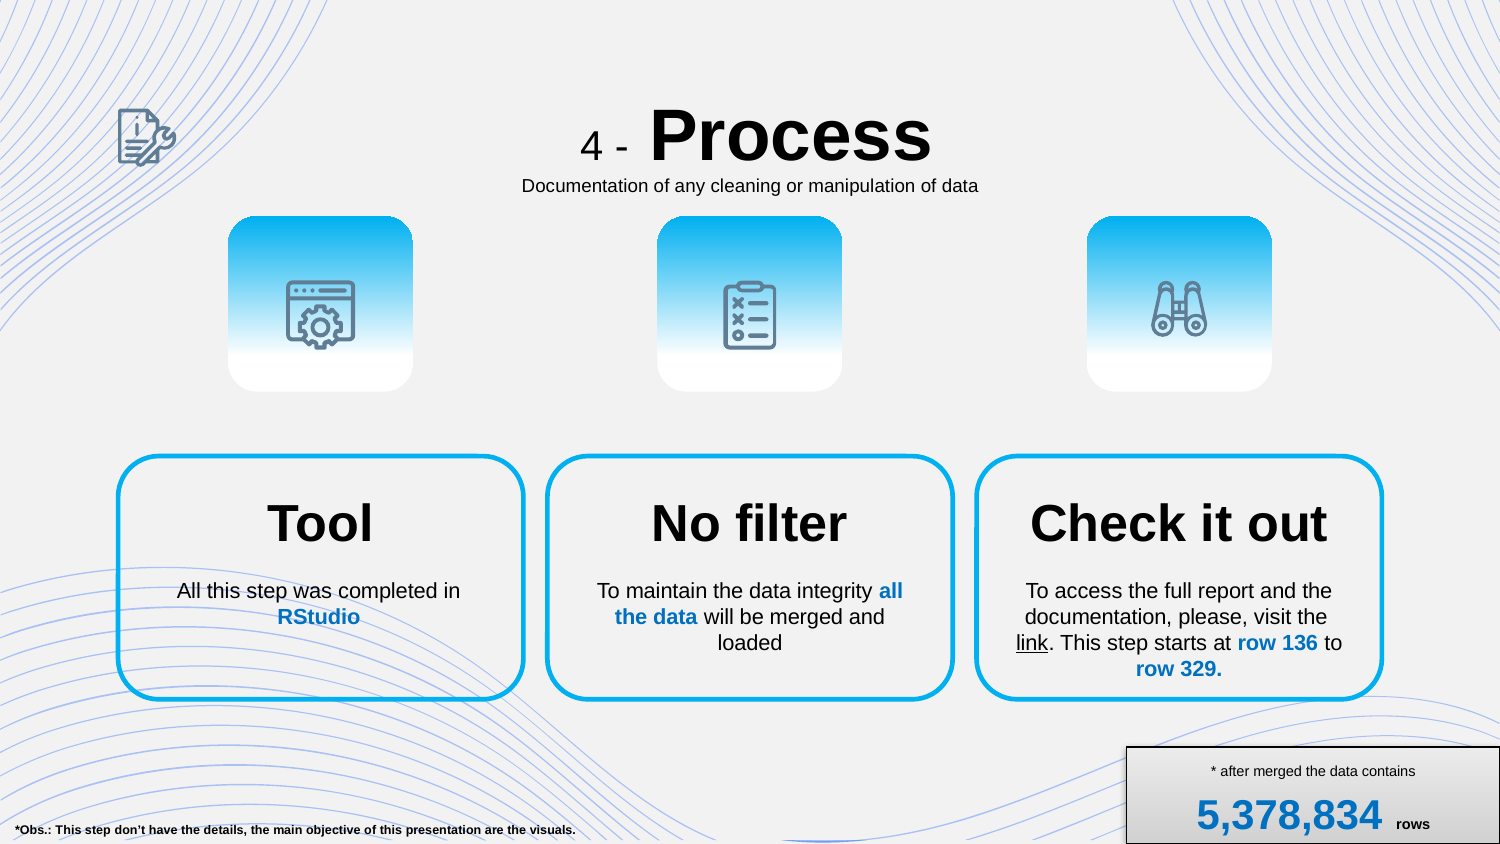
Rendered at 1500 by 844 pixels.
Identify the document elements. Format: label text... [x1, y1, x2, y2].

subtitle To access the full report and the documentation, please, visit the link. This step starts at row 136 to row 329. [995, 561, 1363, 704]
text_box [1150, 280, 1208, 338]
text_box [285, 280, 356, 350]
text_box *Obs.: This step don’t have the details, the main objective of this presentation are the visuals. [0, 806, 1121, 844]
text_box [117, 108, 178, 168]
title 4 - Process [264, 72, 1250, 158]
title Check it out [995, 474, 1363, 561]
title Tool [137, 474, 505, 562]
text_box Documentation of any cleaning or manipulation of data [118, 158, 1382, 196]
text_box * after merged the data contains 5,378,834 rows [1126, 746, 1500, 844]
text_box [723, 280, 777, 350]
subtitle All this step was completed in RStudio [135, 561, 503, 704]
subtitle To maintain the data integrity all the data will be merged and loaded [566, 561, 934, 704]
title No filter [566, 474, 934, 561]
